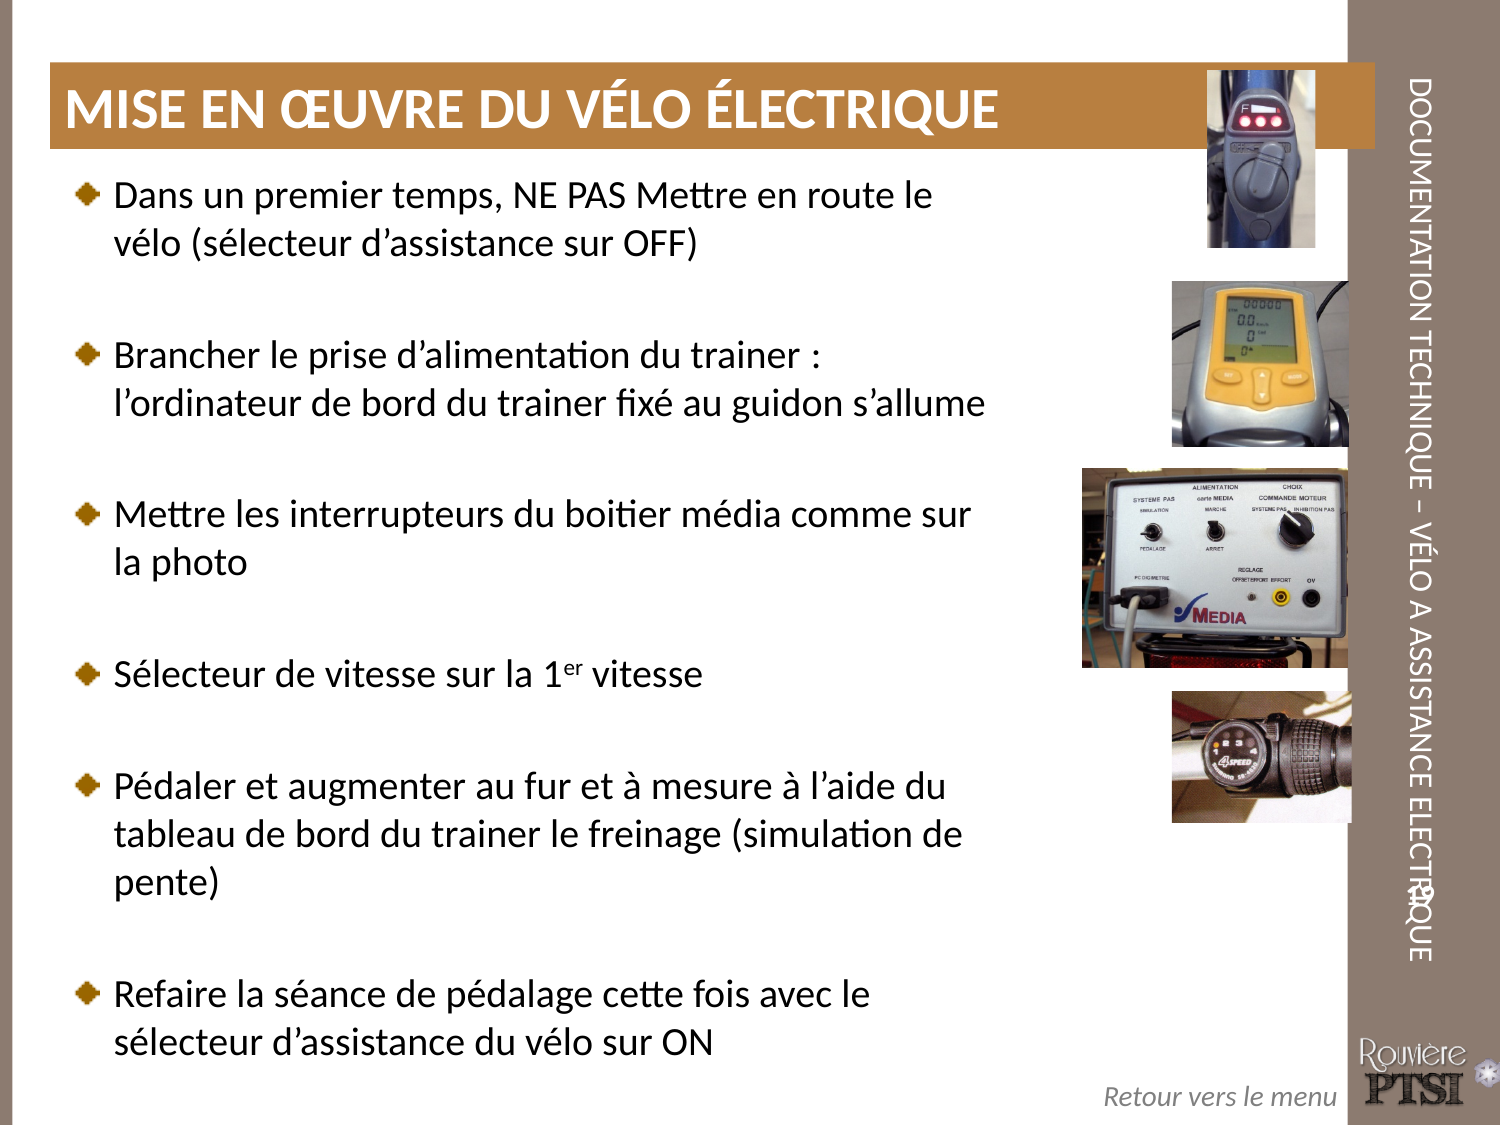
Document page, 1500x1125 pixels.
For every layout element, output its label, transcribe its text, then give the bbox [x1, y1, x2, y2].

slide_number 19 [1340, 869, 1500, 917]
picture [1171, 280, 1350, 447]
picture [64, 973, 100, 1009]
picture [64, 494, 100, 530]
list Dans un premier temps, NE PAS Mettre en route le vélo (sélecteur d’assistance sur OFF) Brancher le prise d’alimentation du trainer : l’ordinateur de bord du trainer fixé au guidon s’allume Mettre les interrupteurs du boitier média comme sur la photo Sélecteur de vitesse sur la 1er vitesse Pédaler et augmenter au fur et à mesure à l’aide du tableau de bord du trainer le freinage (simulation de pente) Refaire la séance de pédalage cette fois avec le sélecteur d’assistance du vélo sur ON [50, 160, 1008, 1070]
picture [64, 765, 100, 801]
list Mise en œuvre du vélo électrique [50, 62, 1375, 149]
text_box Retour vers le menu [17, 1070, 1353, 1121]
picture [1206, 70, 1316, 248]
picture [1082, 468, 1348, 669]
picture [64, 174, 100, 210]
picture [64, 334, 100, 370]
picture [64, 654, 100, 690]
picture [1171, 691, 1352, 824]
picture [1359, 1037, 1500, 1109]
